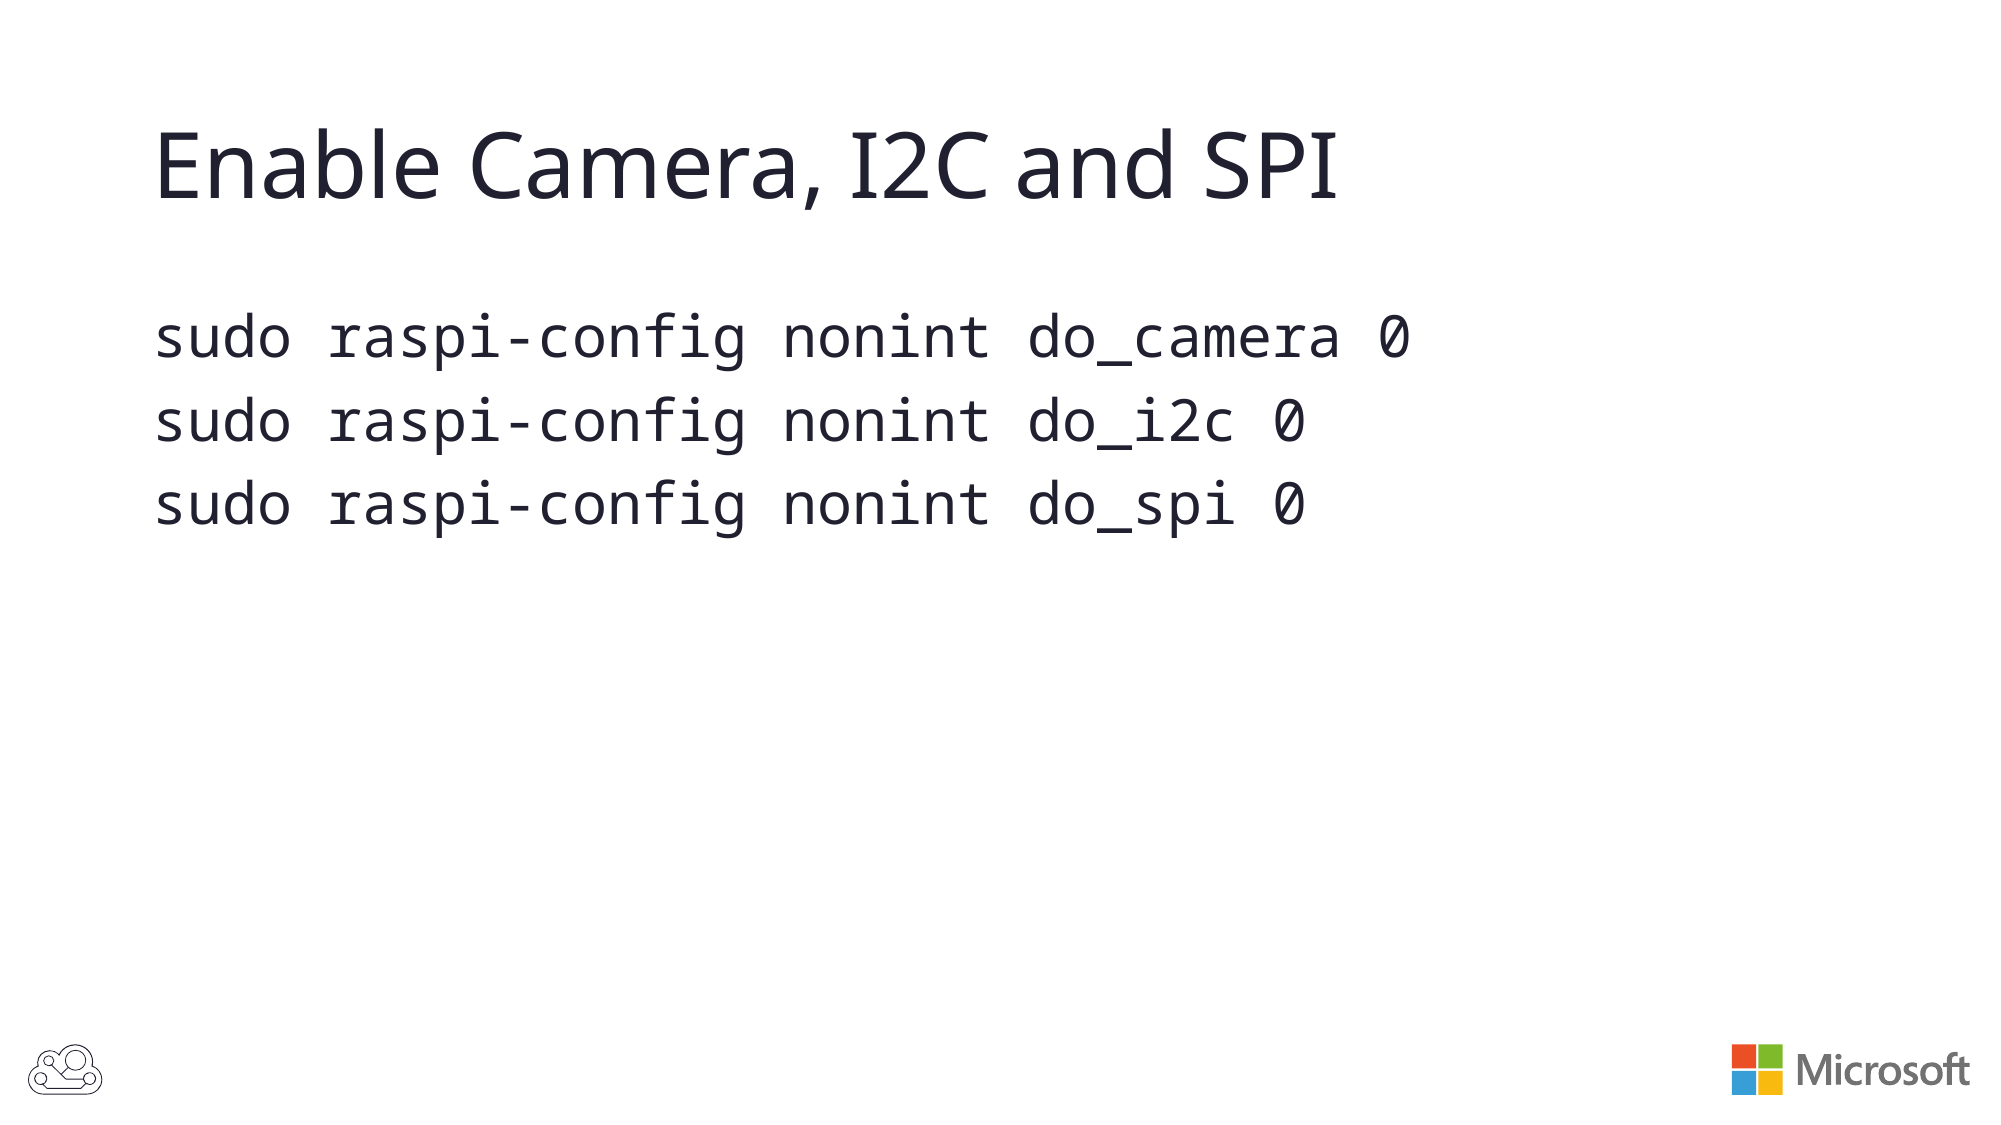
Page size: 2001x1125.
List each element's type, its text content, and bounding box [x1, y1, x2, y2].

list sudo raspi-config nonint do_camera 0 sudo raspi-config nonint do_i2c 0 sudo raspi-config nonint do_spi 0 [137, 299, 1863, 1014]
title Enable Camera, I2C and SPI [137, 59, 1863, 278]
